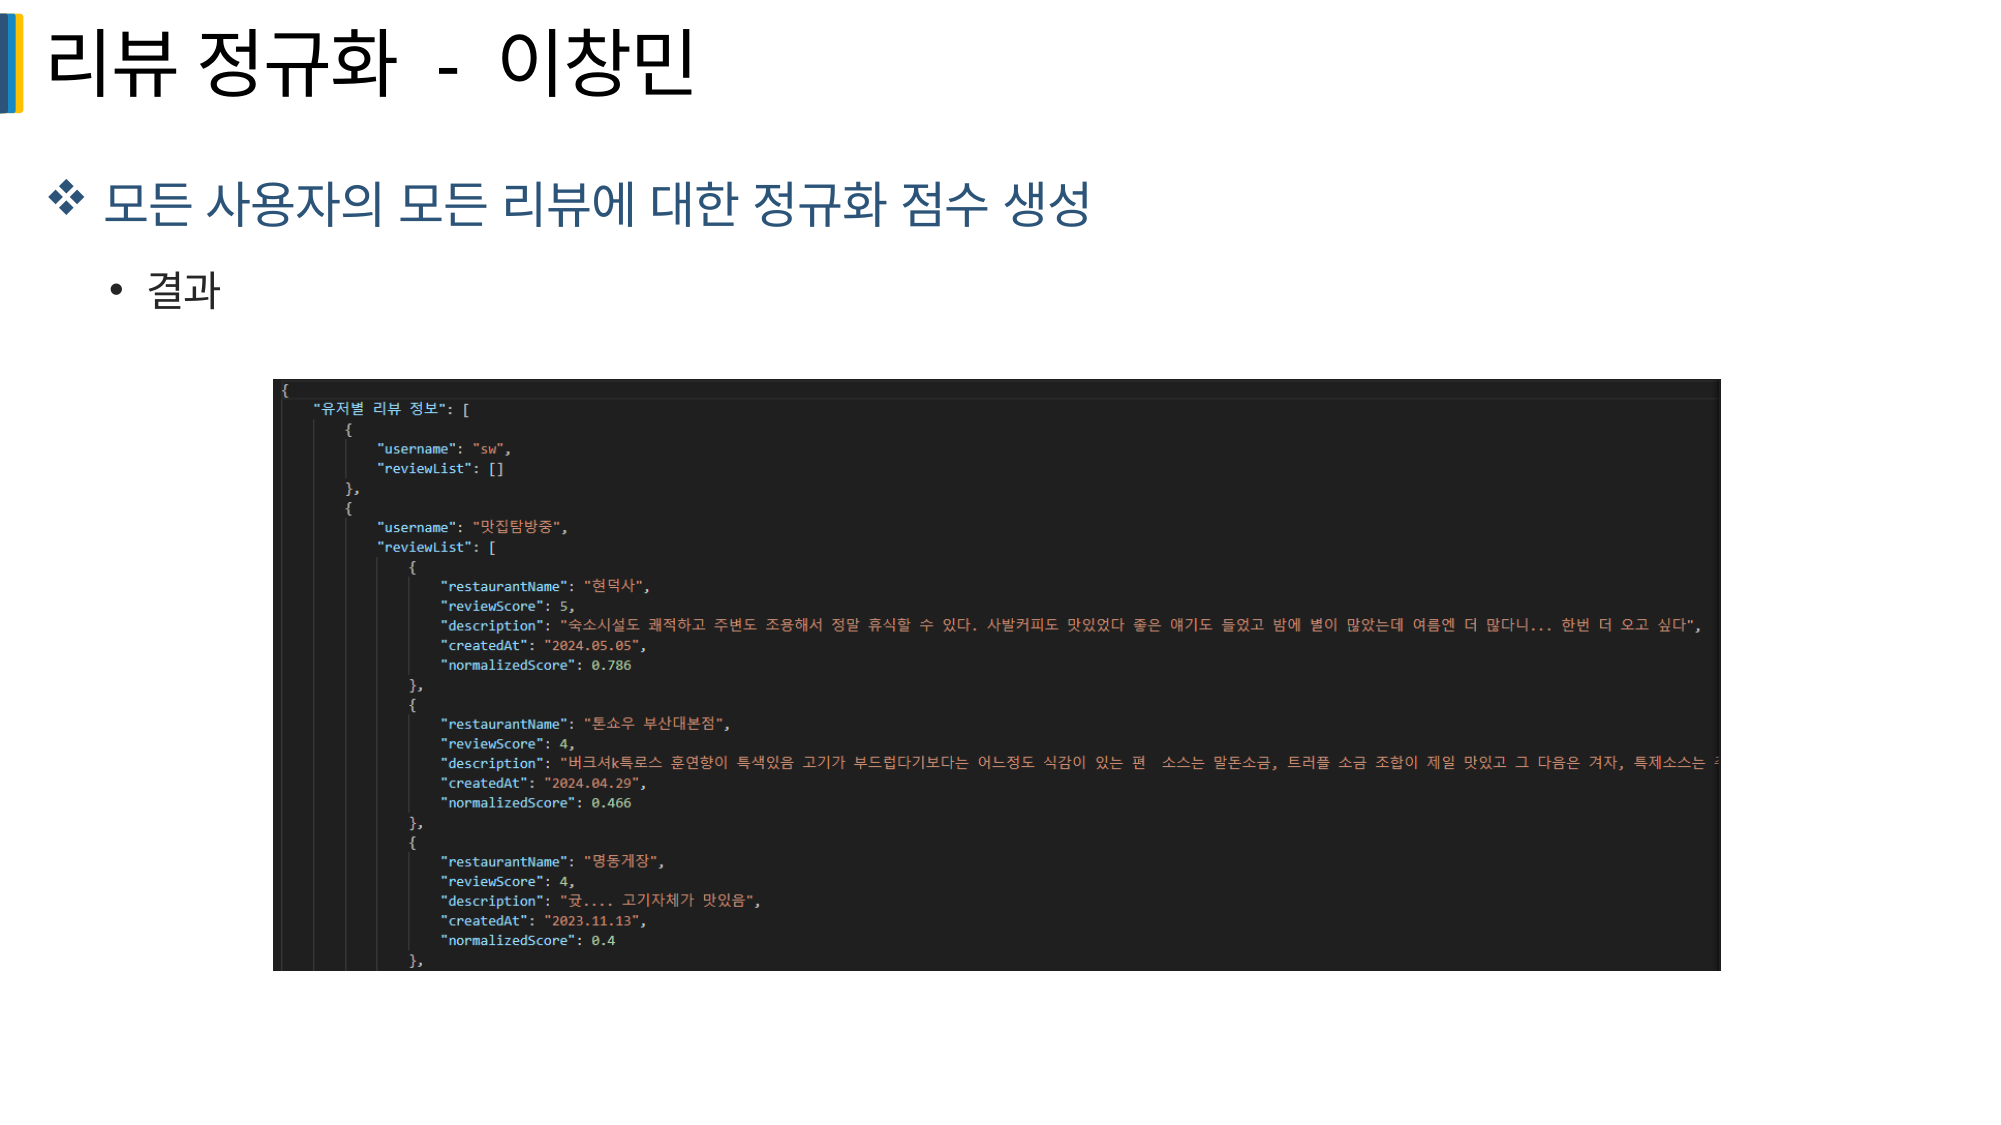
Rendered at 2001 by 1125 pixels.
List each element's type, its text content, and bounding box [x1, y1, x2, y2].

list 모든 사용자의 모든 리뷰에 대한 정규화 점수 생성 결과 [29, 154, 1965, 1092]
picture [272, 379, 1721, 971]
title 리뷰 정규화 - 이창민 [29, 13, 1965, 114]
